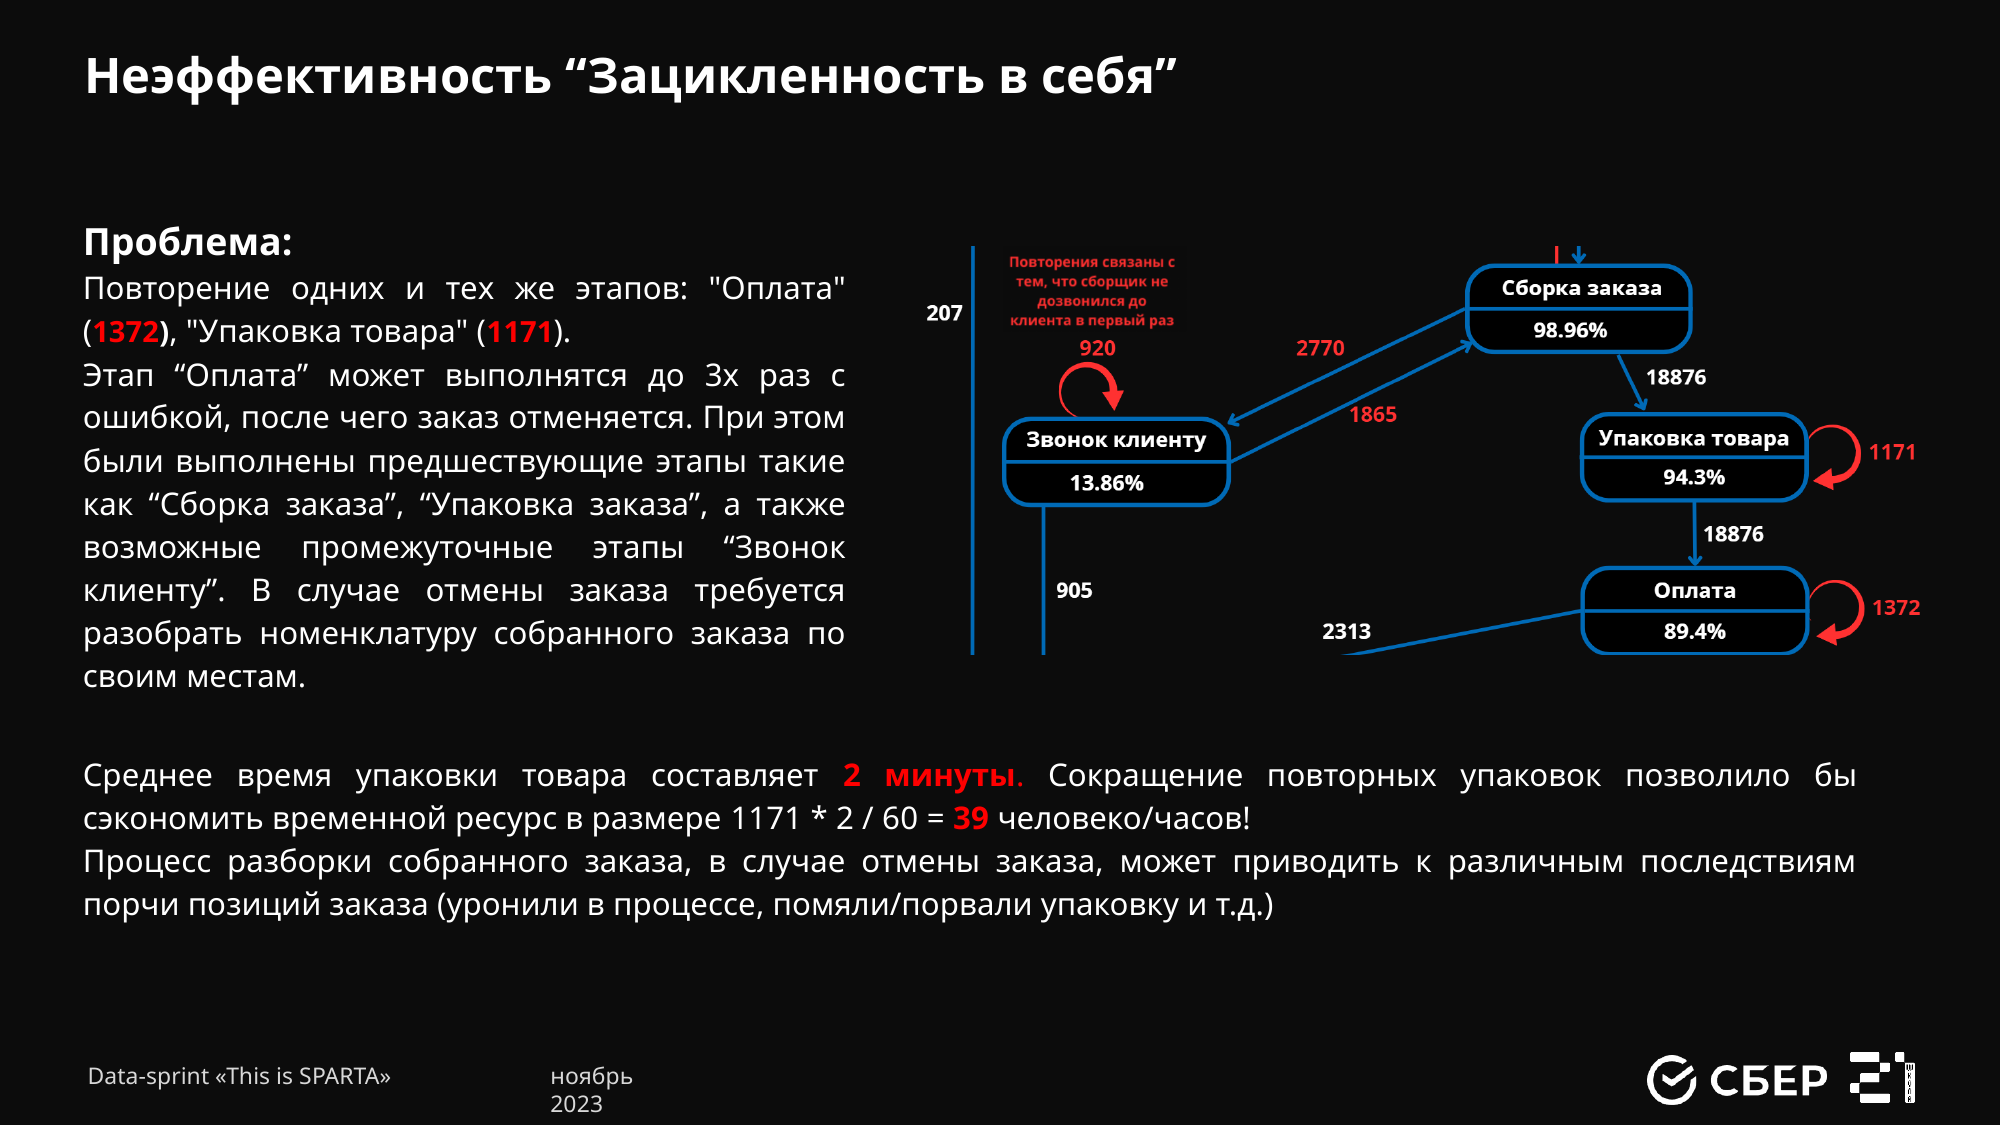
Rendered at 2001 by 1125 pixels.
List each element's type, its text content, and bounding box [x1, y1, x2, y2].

picture [912, 245, 1951, 656]
text_box Проблема: Повторение одних и тех же этапов: "Оплата" (1372), "Упаковка товара" (1171). Этап “Оплата” может выполнятся до 3х раз с ошибкой, после чего заказ отменяется. При этом были выполнены предшествующие этапы такие как “Сборка заказа”, “Упаковка заказа”, а также возможные промежуточные этапы “Звонок клиенту”. В случае отмены заказа требуется разобрать номенклатуру собранного заказа по своим местам. [67, 180, 862, 709]
title Неэффективность “Зацикленность в себя” [69, 24, 1343, 131]
picture [1647, 1055, 1827, 1105]
text_box Среднее время упаковки товара составляет 2 минуты. Сокращение повторных упаковок позволило бы сэкономить временной ресурс в размере 1171 * 2 / 60 = 39 человеко/часов! Процесс разборки собранного заказа, в случае отмены заказа, может приводить к различным последствиям порчи позиций заказа (уронили в процессе, помяли/порвали упаковку и т.д.) [67, 734, 1874, 982]
picture [1833, 1036, 1931, 1107]
